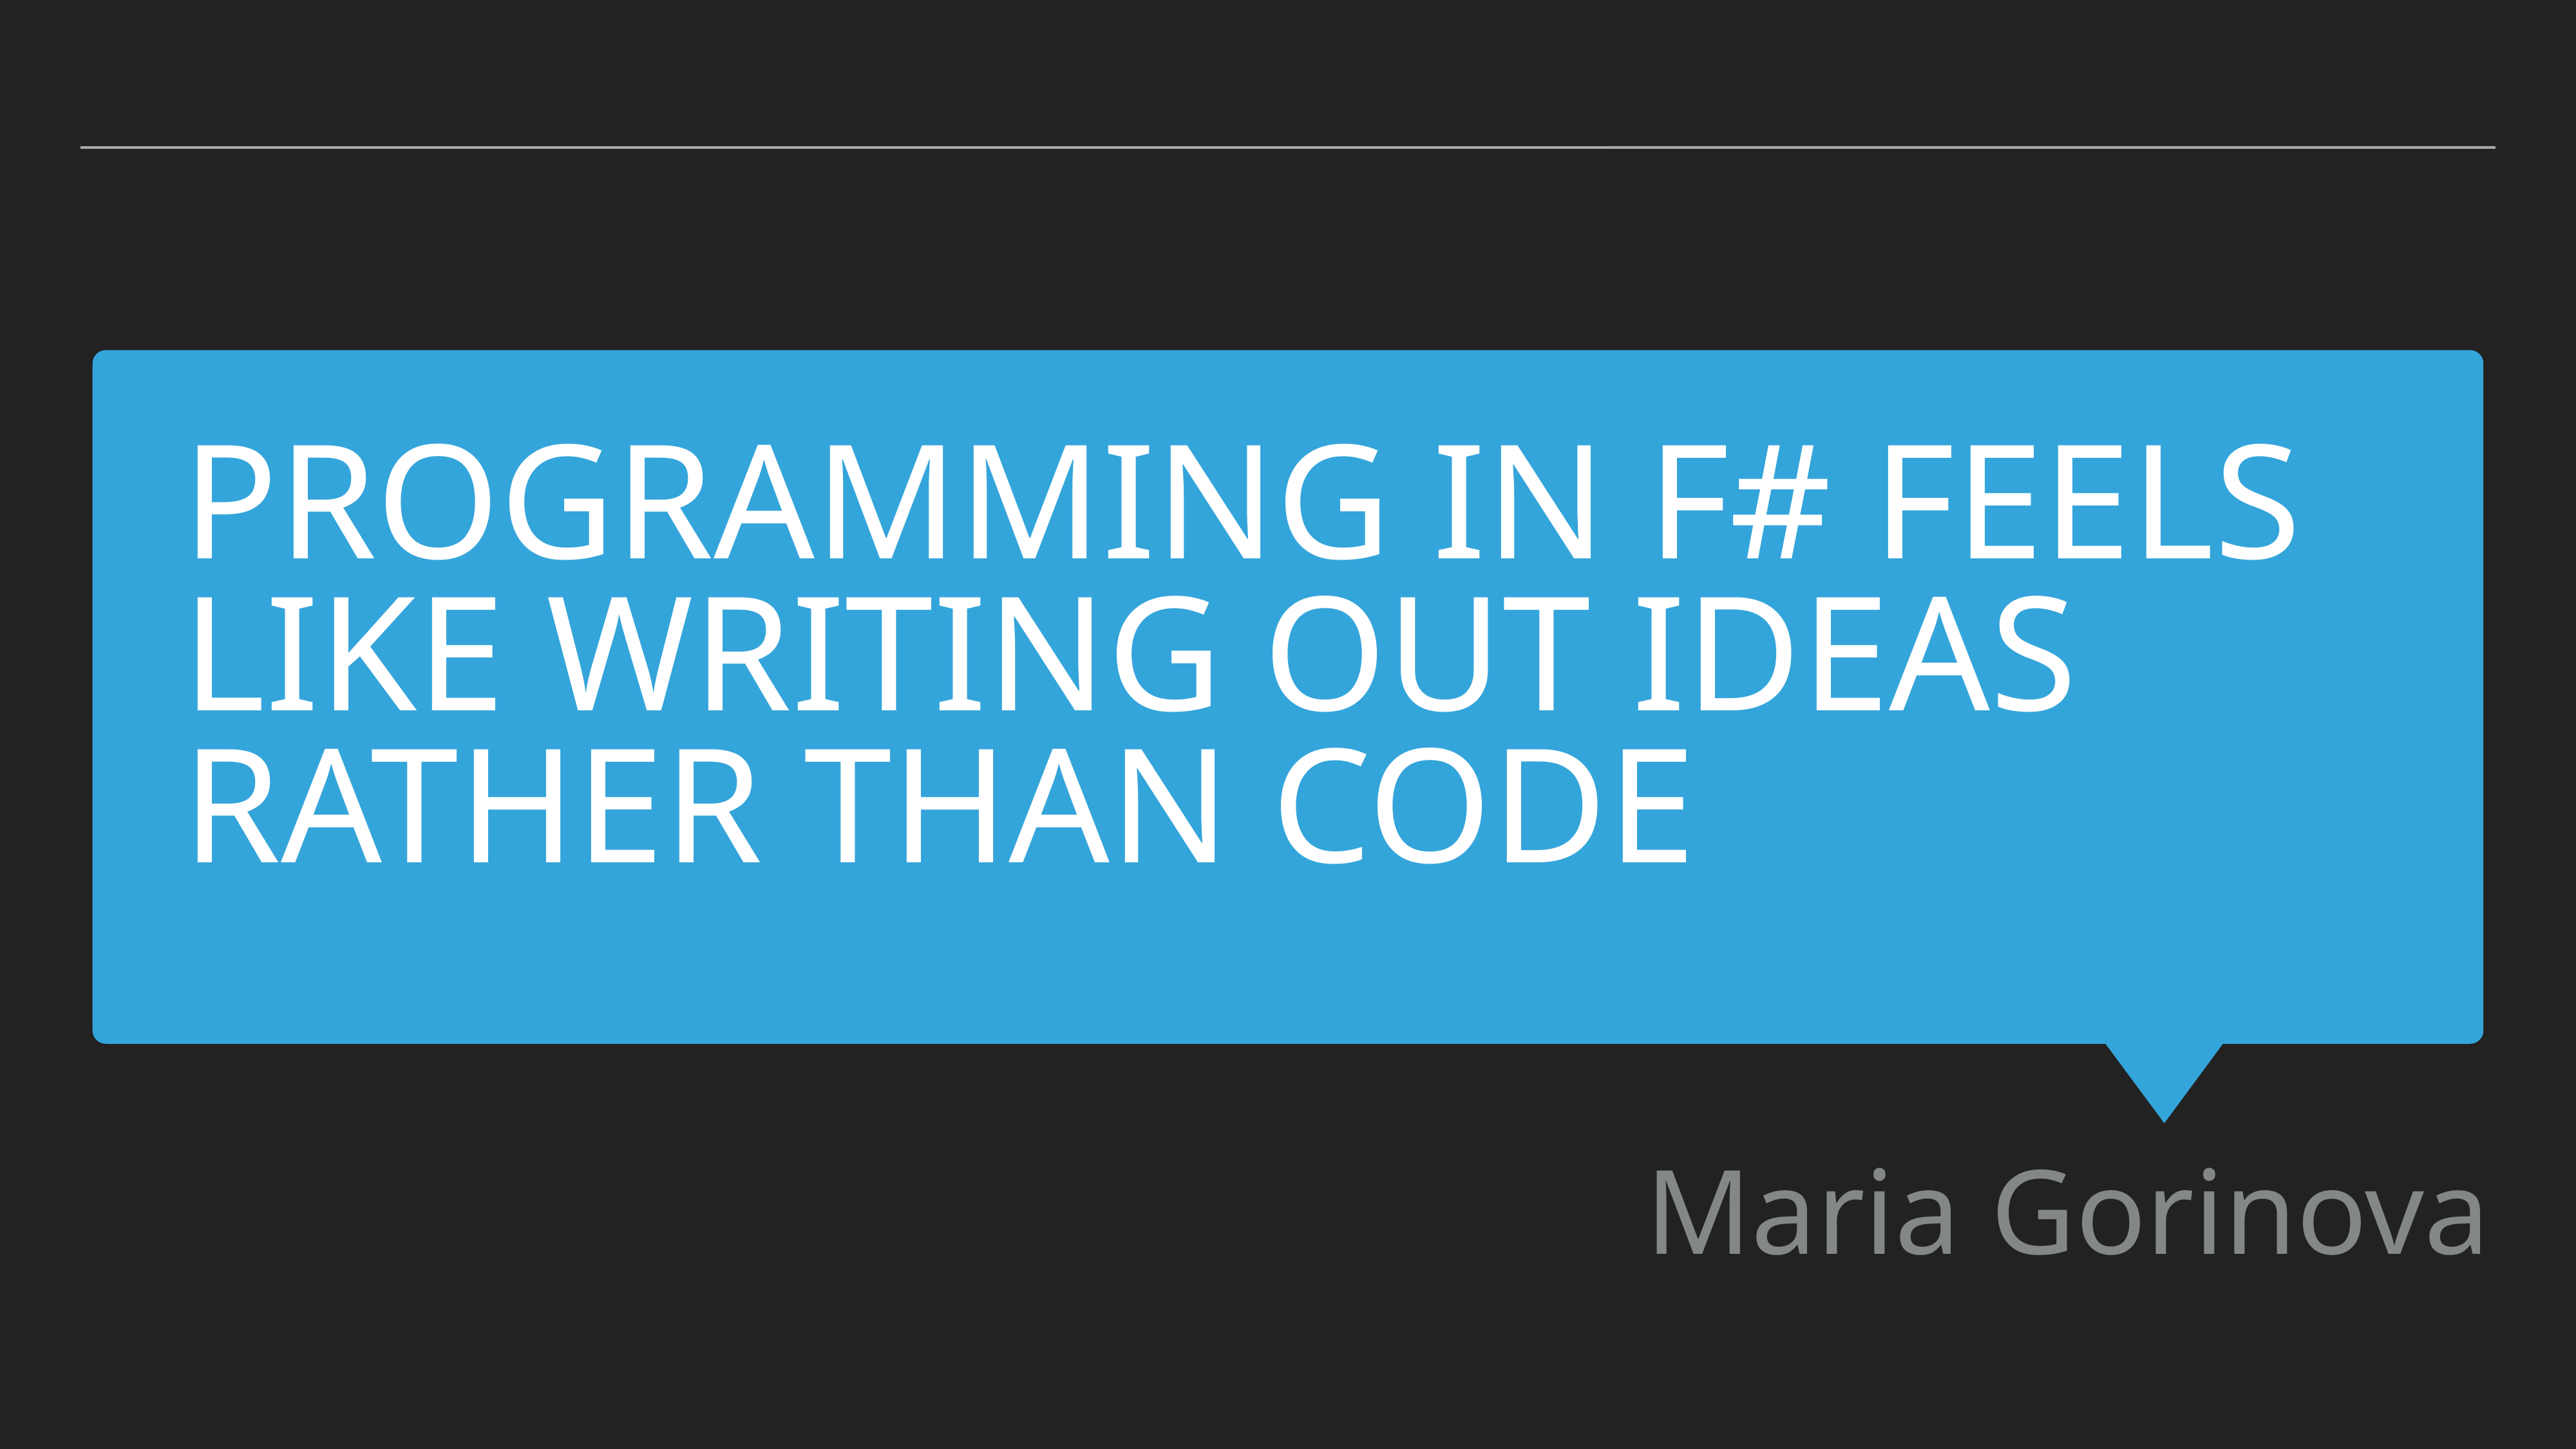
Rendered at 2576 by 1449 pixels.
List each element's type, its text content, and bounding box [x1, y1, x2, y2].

list Programming in F# feels like writing out ideas rather than code [176, 431, 2402, 761]
list Maria Gorinova [80, 1157, 2496, 1285]
